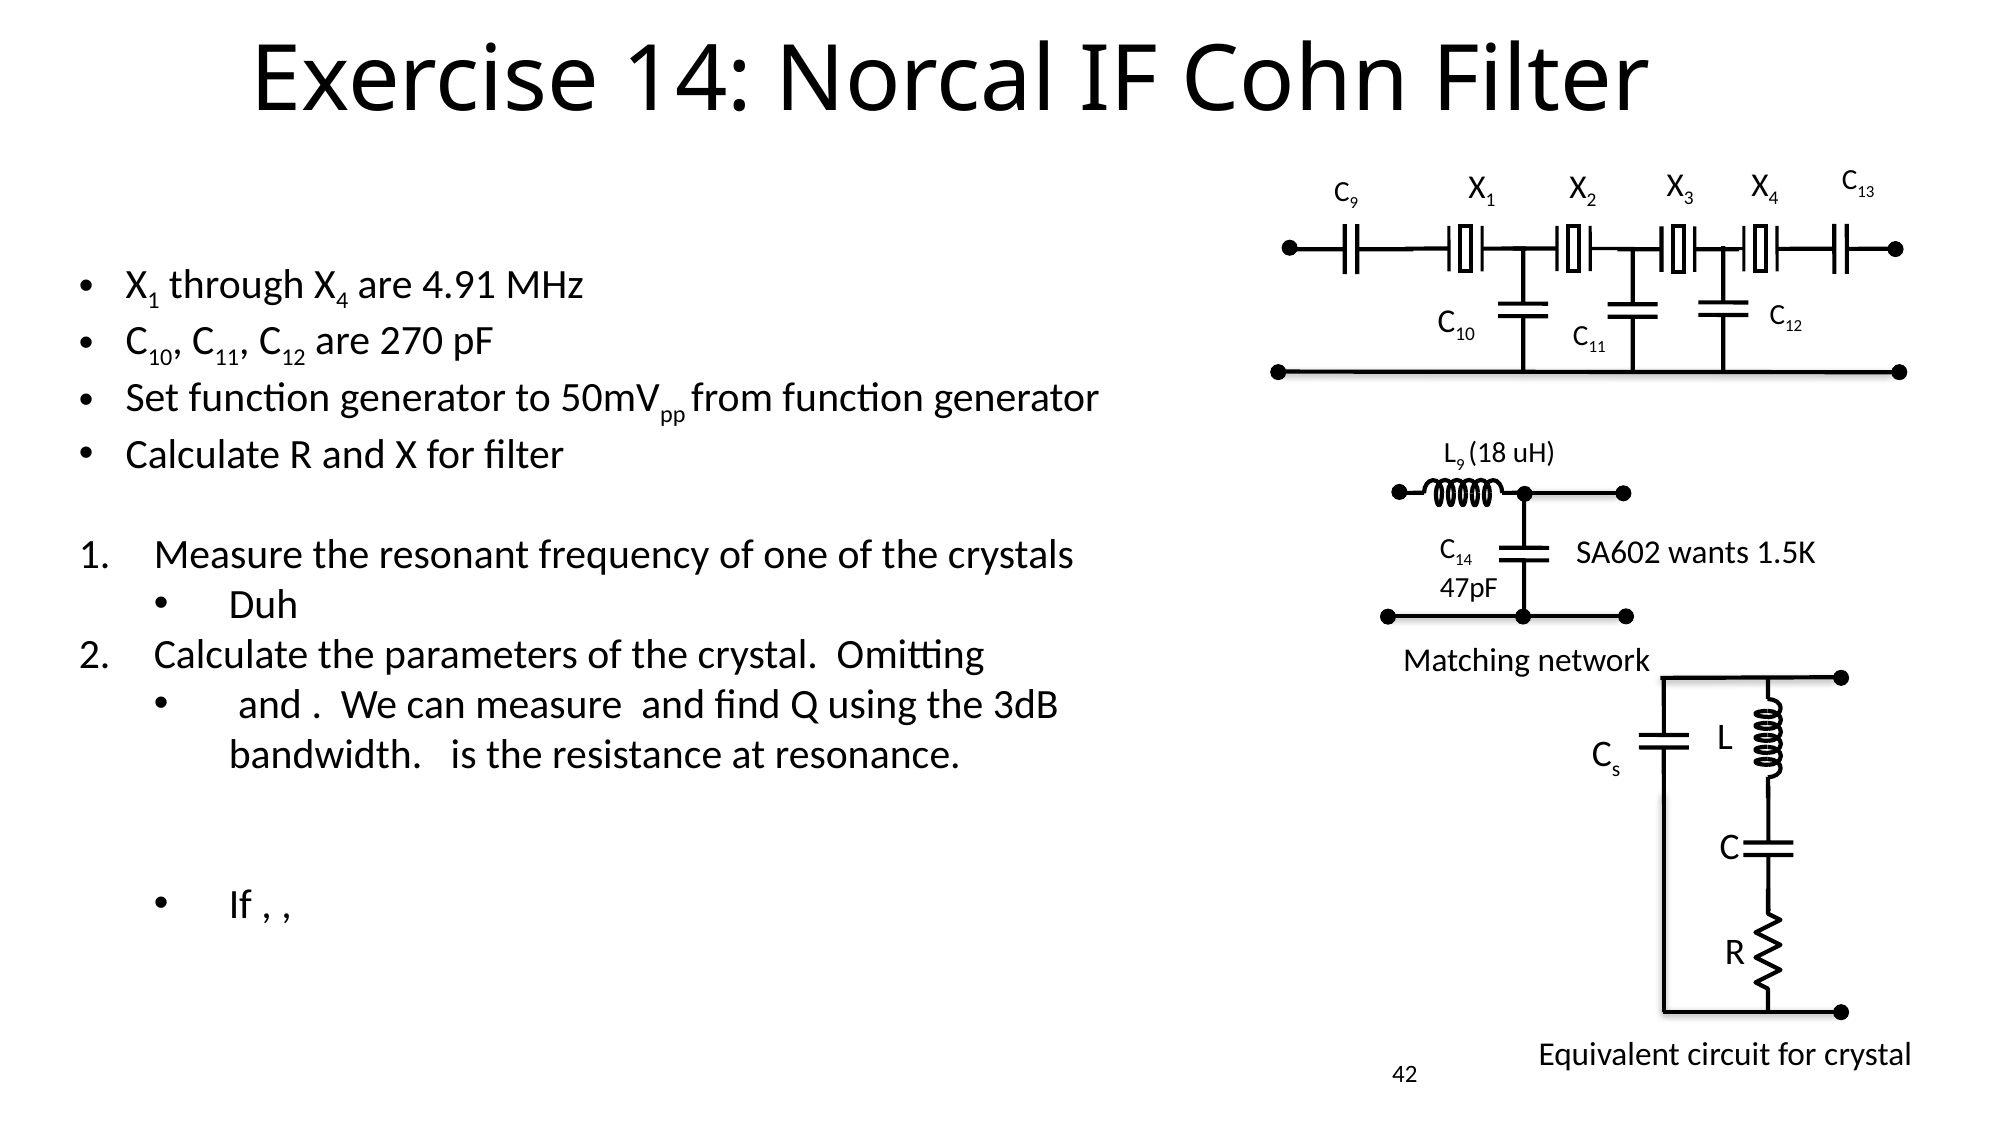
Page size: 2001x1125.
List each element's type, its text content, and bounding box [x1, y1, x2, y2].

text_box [1380, 425, 1842, 687]
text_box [1270, 153, 1946, 380]
text_box Exercise 14: Norcal IF Cohn Filter [64, 18, 1838, 129]
slide_number 42 [1074, 738, 1425, 1125]
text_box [1531, 670, 1924, 1081]
